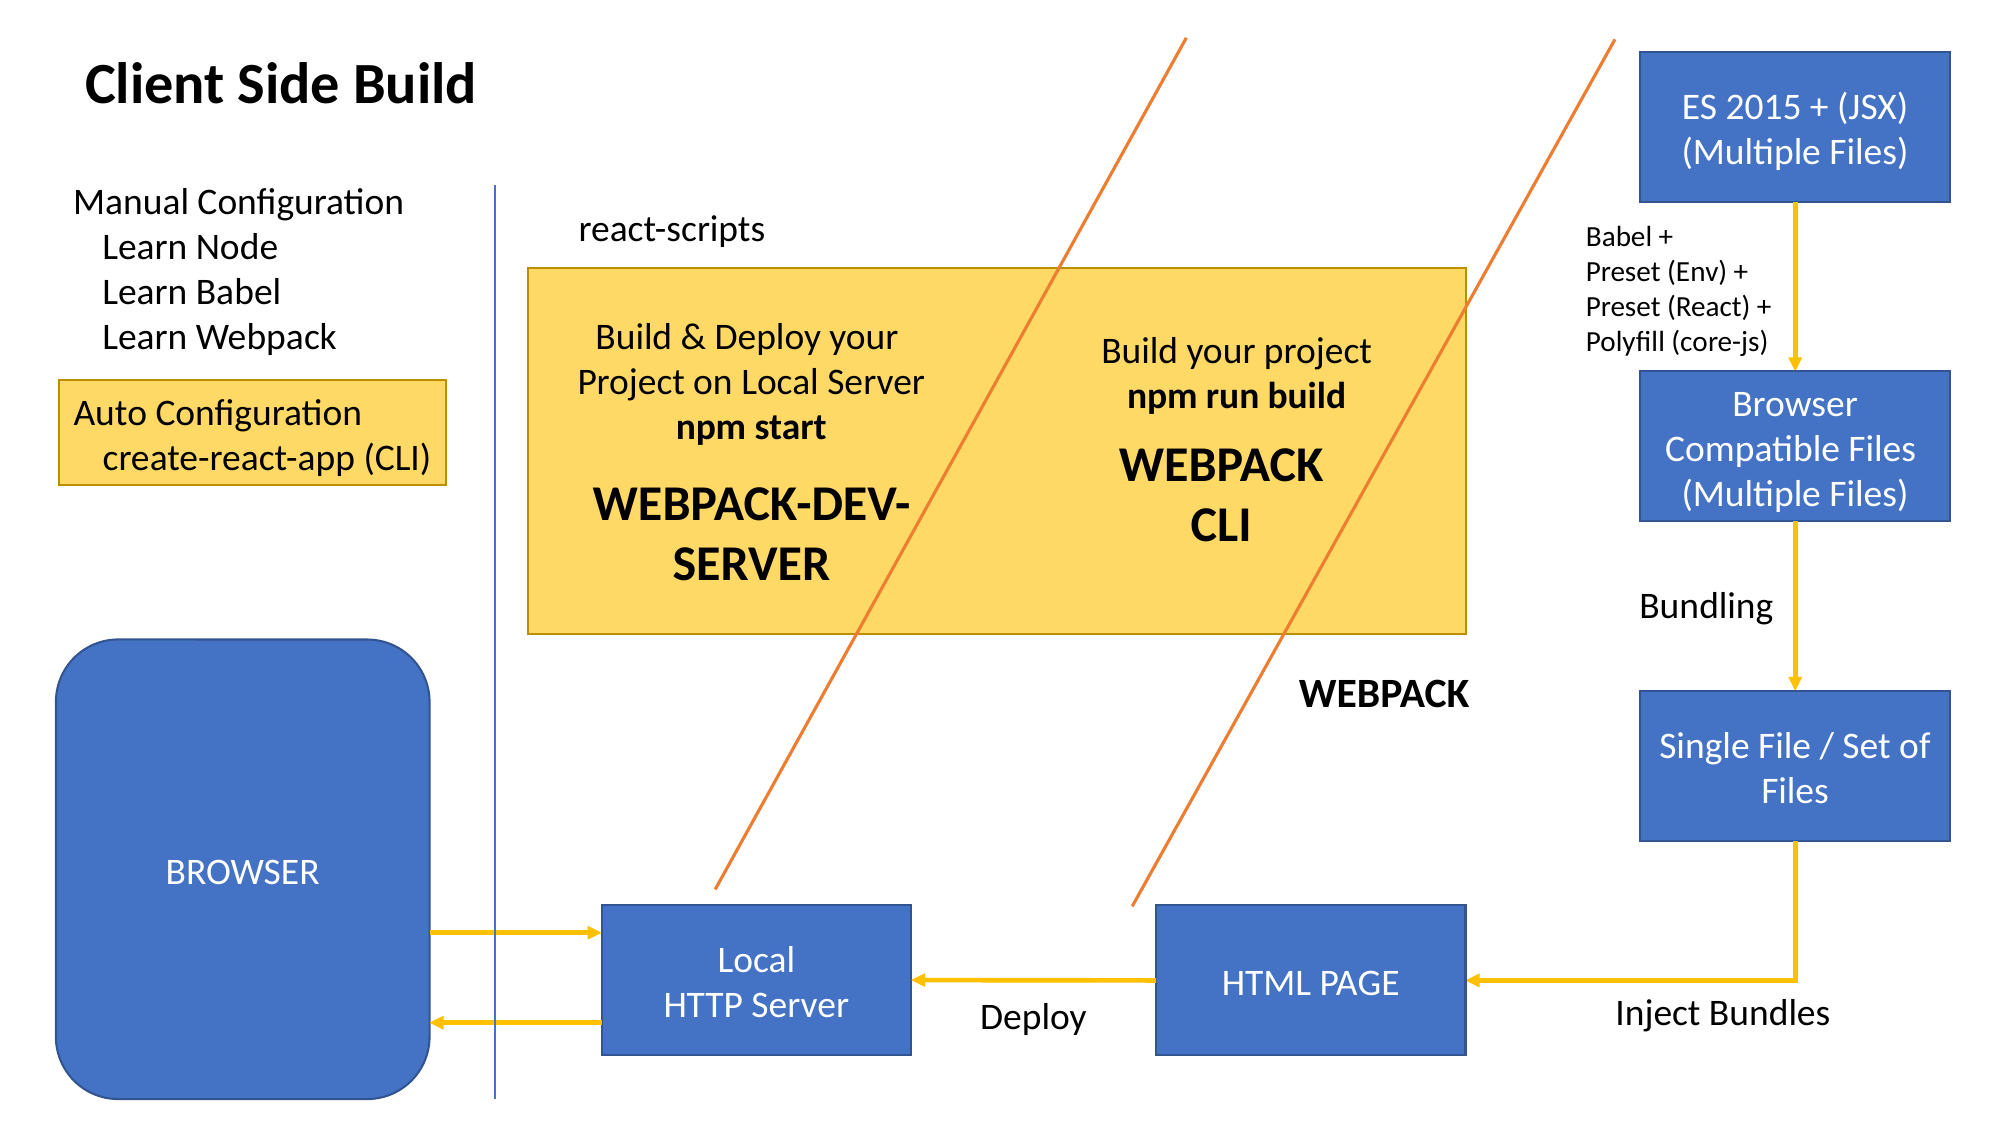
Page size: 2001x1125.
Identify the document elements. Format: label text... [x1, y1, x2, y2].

text_box [527, 267, 715, 635]
text_box Deploy [965, 985, 1102, 1045]
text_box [1132, 39, 1615, 907]
text_box Local HTTP Server [601, 904, 912, 1056]
text_box Manual Configuration Learn Node Learn Babel Learn Webpack [58, 169, 420, 365]
text_box HTML PAGE [1155, 907, 1467, 1056]
text_box WEBPACK-DEV- SERVER [577, 463, 715, 598]
text_box react-scripts [563, 196, 715, 256]
text_box BROWSER [54, 638, 431, 1101]
text_box Client Side Build [70, 37, 493, 123]
text_box Auto Configuration create-react-app (CLI) [58, 379, 447, 486]
text_box Single File / Set of Files [1639, 690, 1951, 842]
text_box Babel + Preset (Env) + Preset (React) + Polyfill (core-js) [1615, 209, 1789, 365]
text_box Browser Compatible Files (Multiple Files) [1639, 370, 1951, 522]
text_box Bundling [1624, 573, 1789, 634]
text_box Build & Deploy your Project on Local Server npm start [562, 304, 715, 455]
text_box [1560, 745, 1701, 1076]
text_box Inject Bundles [1701, 980, 1846, 1040]
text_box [715, 37, 1187, 890]
text_box ES 2015 + (JSX) (Multiple Files) [1639, 51, 1951, 203]
